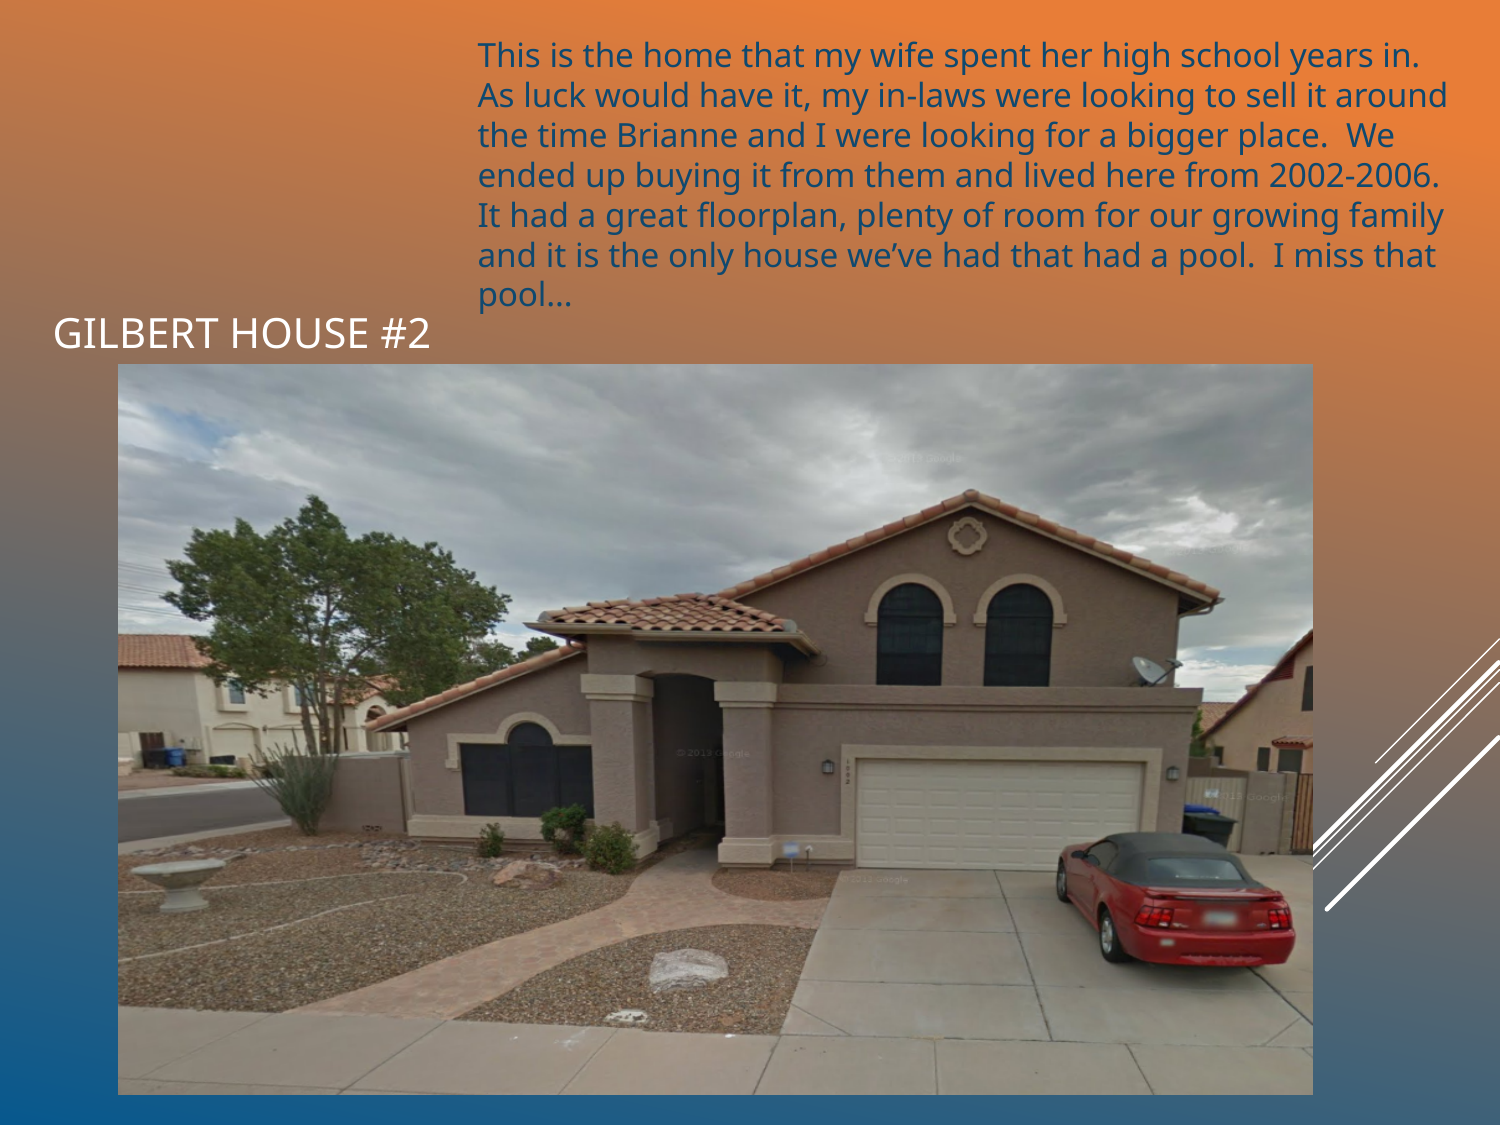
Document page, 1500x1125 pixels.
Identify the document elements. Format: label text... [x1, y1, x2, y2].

title Gilbert house #2 [37, 114, 462, 365]
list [118, 364, 1313, 1095]
list This is the home that my wife spent her high school years in. As luck would have it, my in-laws were looking to sell it around the time Brianne and I were looking for a bigger place. We ended up buying it from them and lived here from 2002-2006. It had a great floorplan, plenty of room for our growing family and it is the only house we’ve had that had a pool. I miss that pool… [462, 27, 1475, 371]
